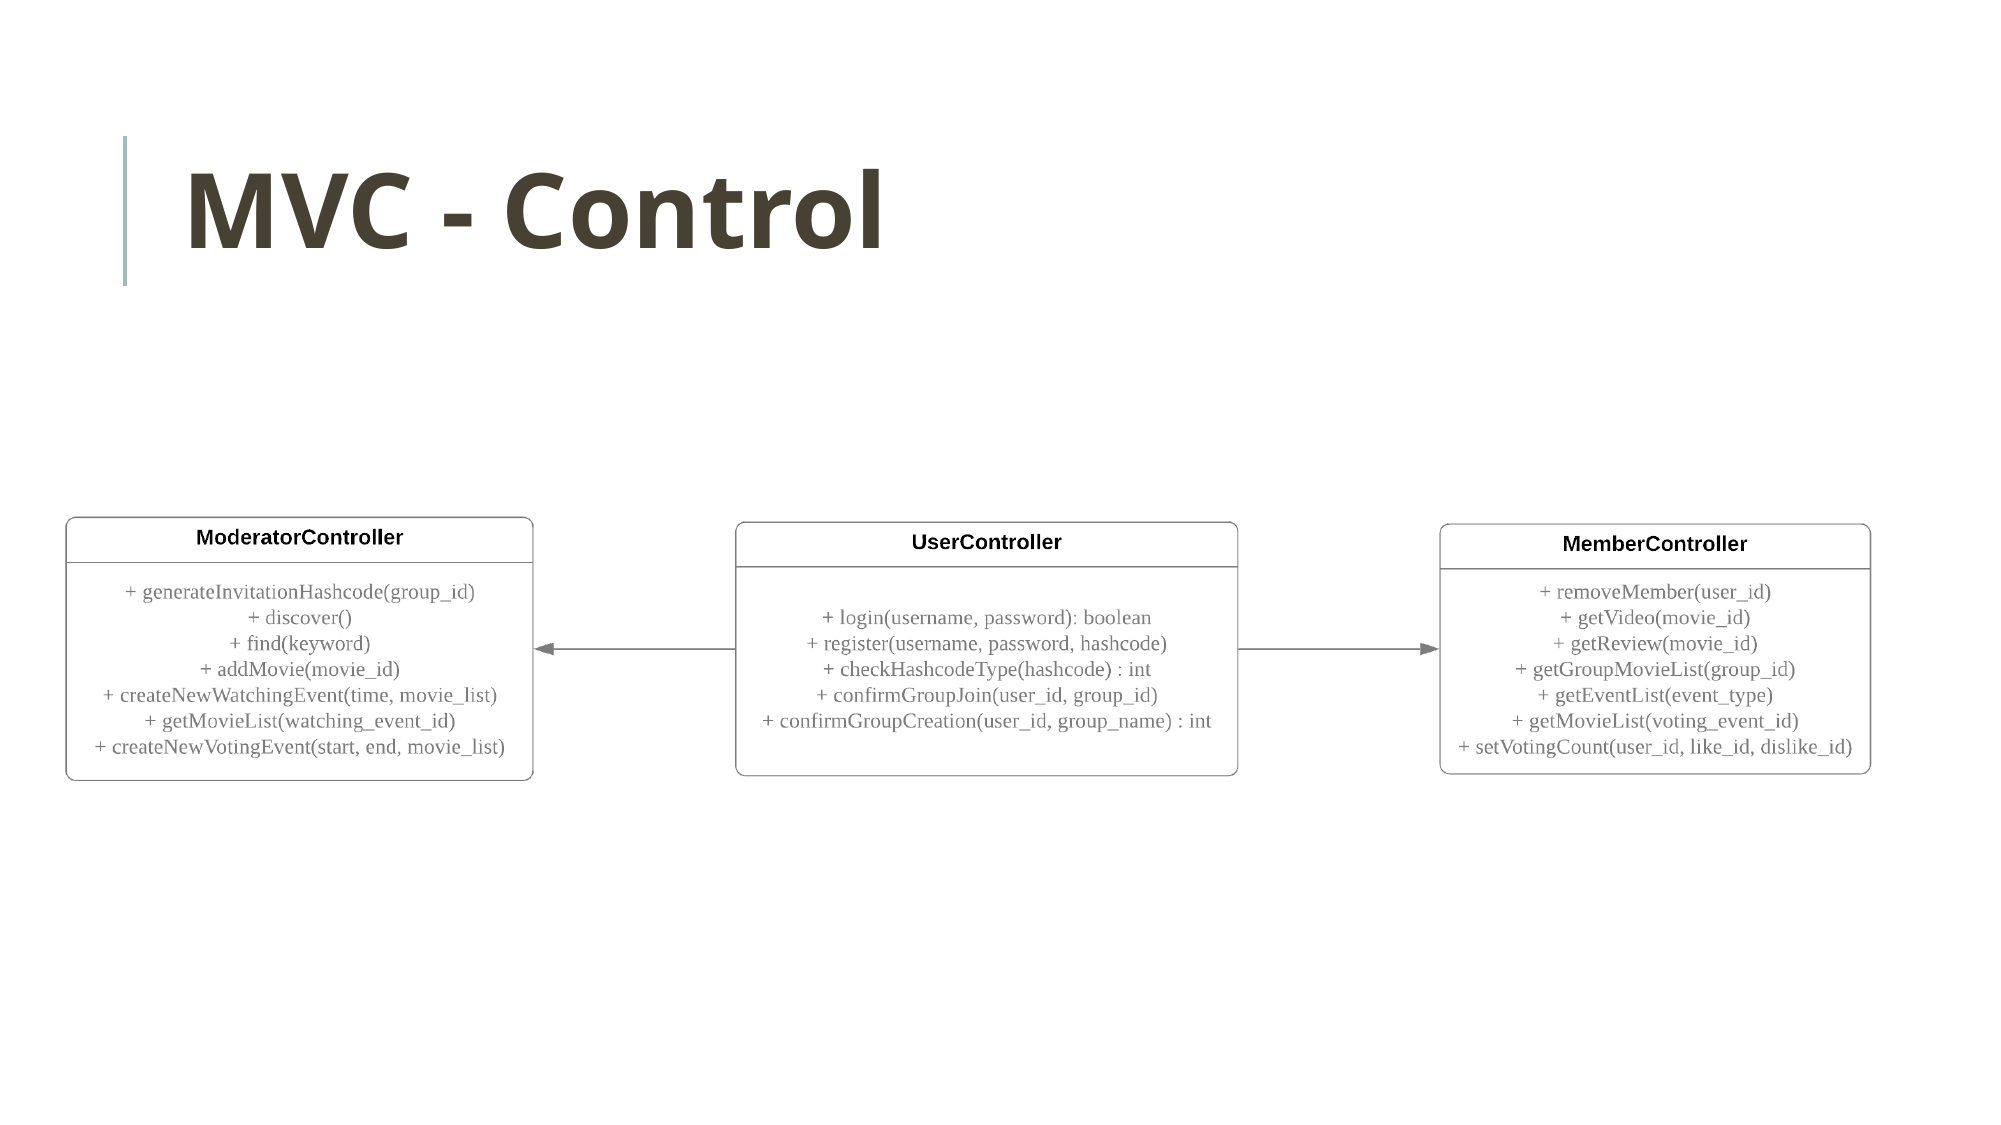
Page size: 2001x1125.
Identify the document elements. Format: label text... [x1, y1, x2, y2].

picture [11, 482, 1919, 829]
title MVC - Control [168, 96, 1763, 342]
